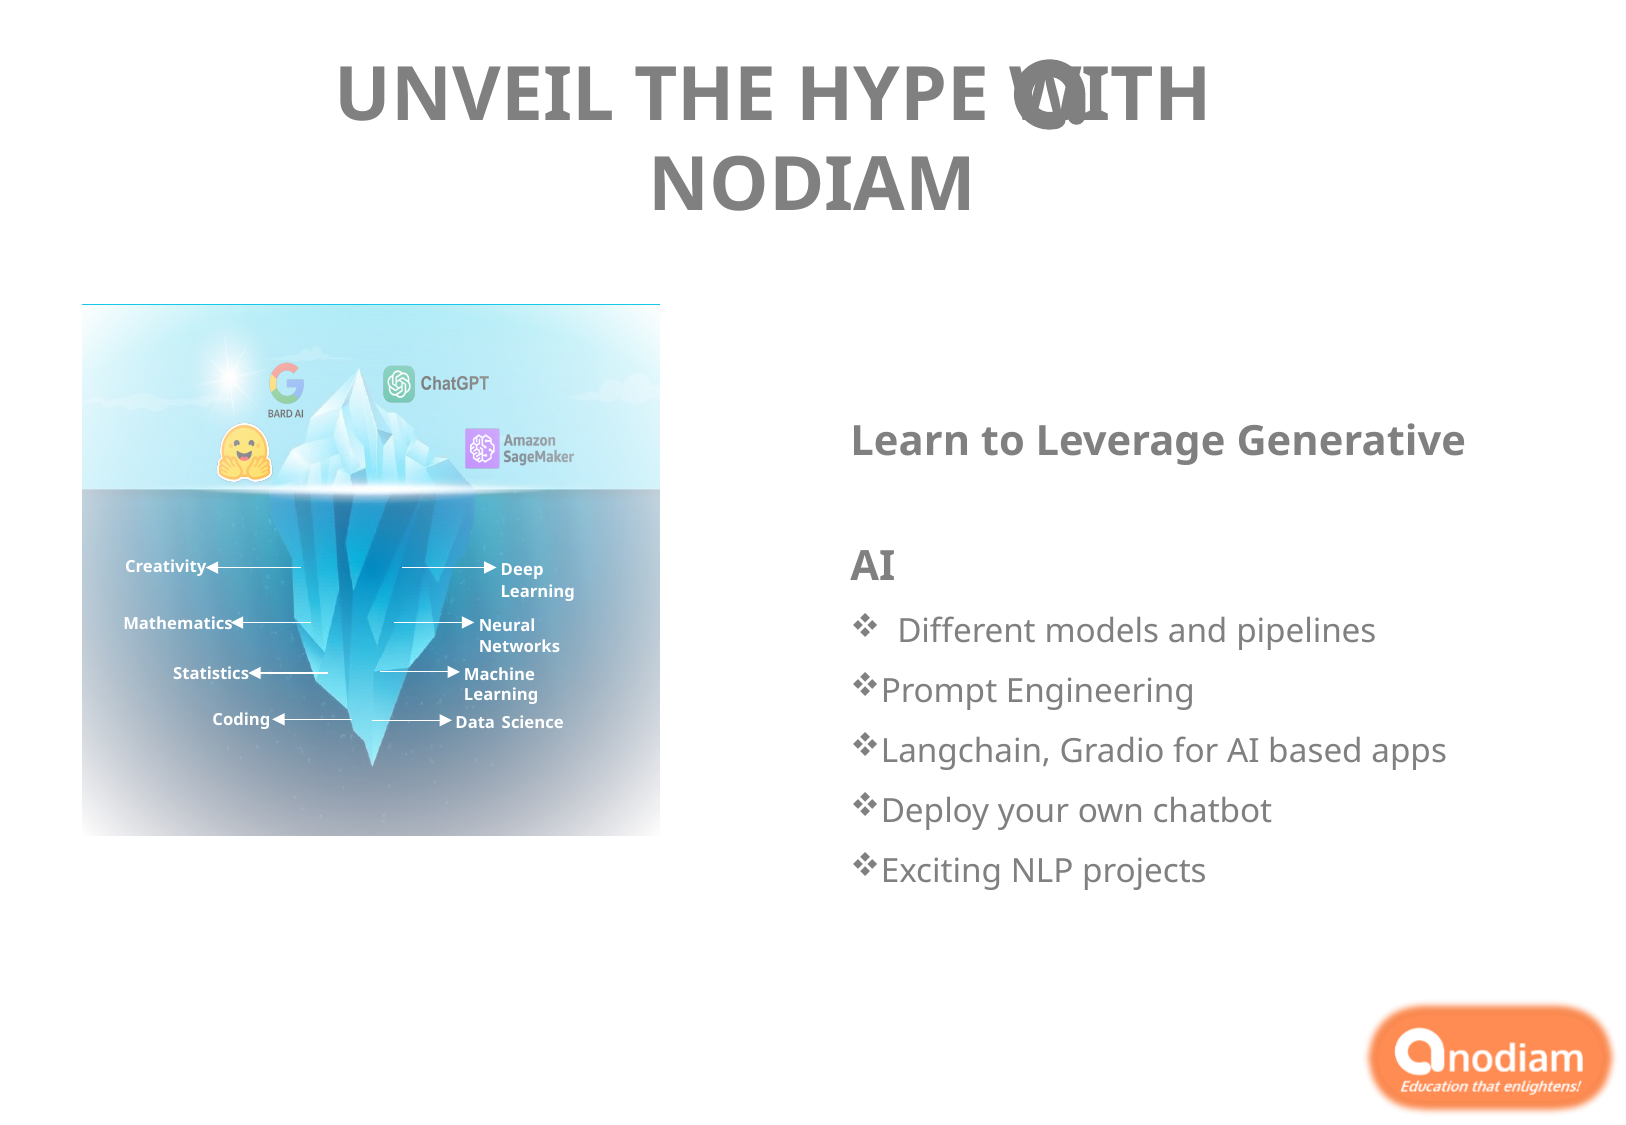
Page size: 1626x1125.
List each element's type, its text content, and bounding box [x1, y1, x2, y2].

text_box Unveil the Hype with nodiam [265, 38, 1360, 233]
text_box Learn to Leverage Generative AI Different models and pipelines Prompt Engineering Langchain, Gradio for AI based apps Deploy your own chatbot Exciting NLP projects [835, 331, 1527, 896]
picture [1358, 995, 1623, 1121]
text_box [82, 304, 660, 836]
